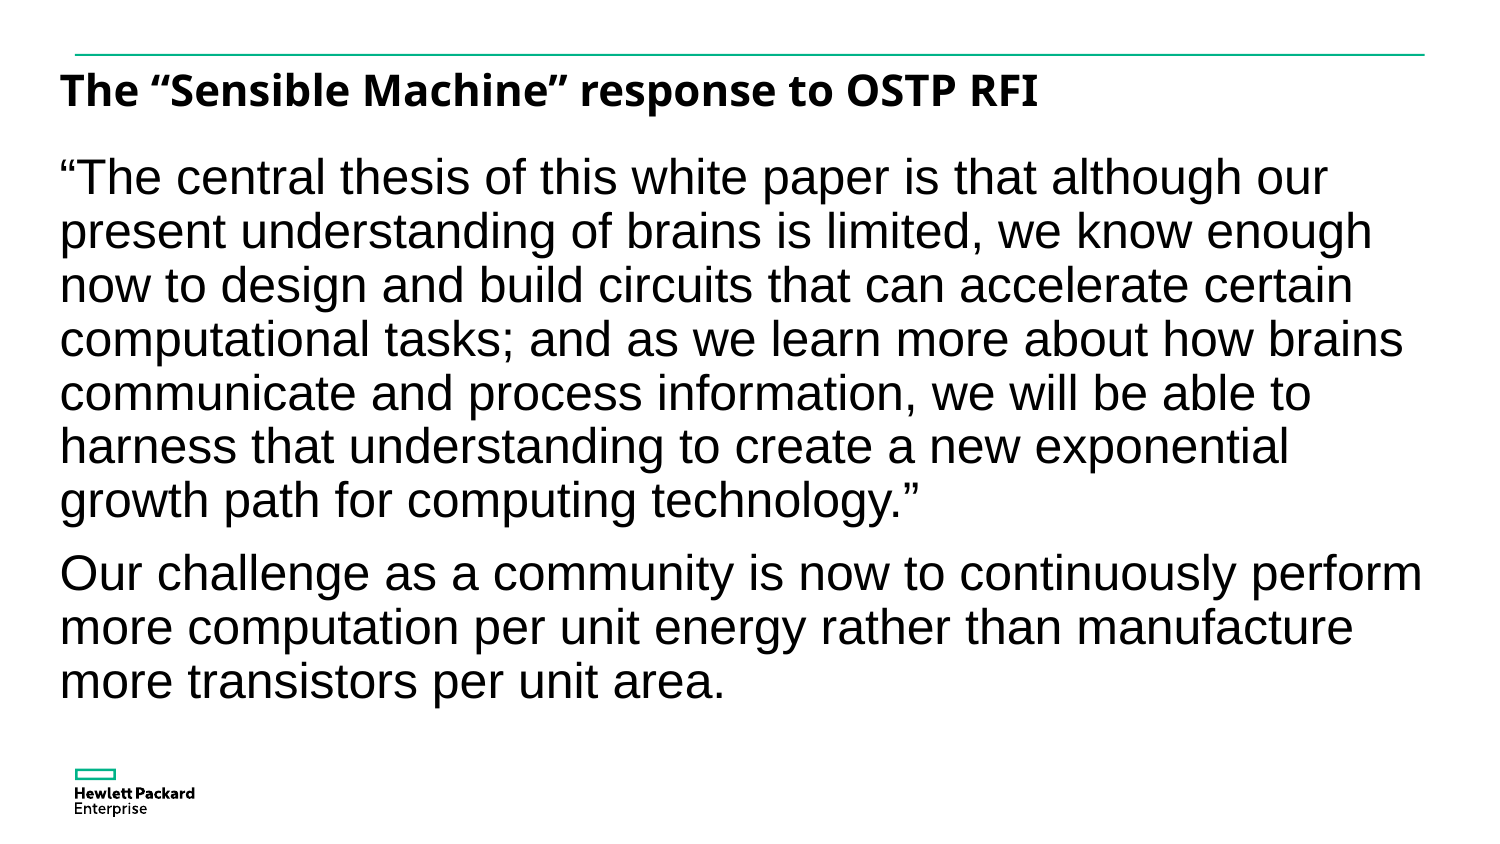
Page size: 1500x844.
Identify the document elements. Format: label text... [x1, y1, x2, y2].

list “The central thesis of this white paper is that although our present understanding of brains is limited, we know enough now to design and build circuits that can accelerate certain computational tasks; and as we learn more about how brains communicate and process information, we will be able to harness that understanding to create a new exponential growth path for computing technology.” Our challenge as a community is now to continuously perform more computation per unit energy rather than manufacture more transistors per unit area. [59, 150, 1432, 753]
title The “Sensible Machine” response to OSTP RFI [59, 68, 1392, 140]
